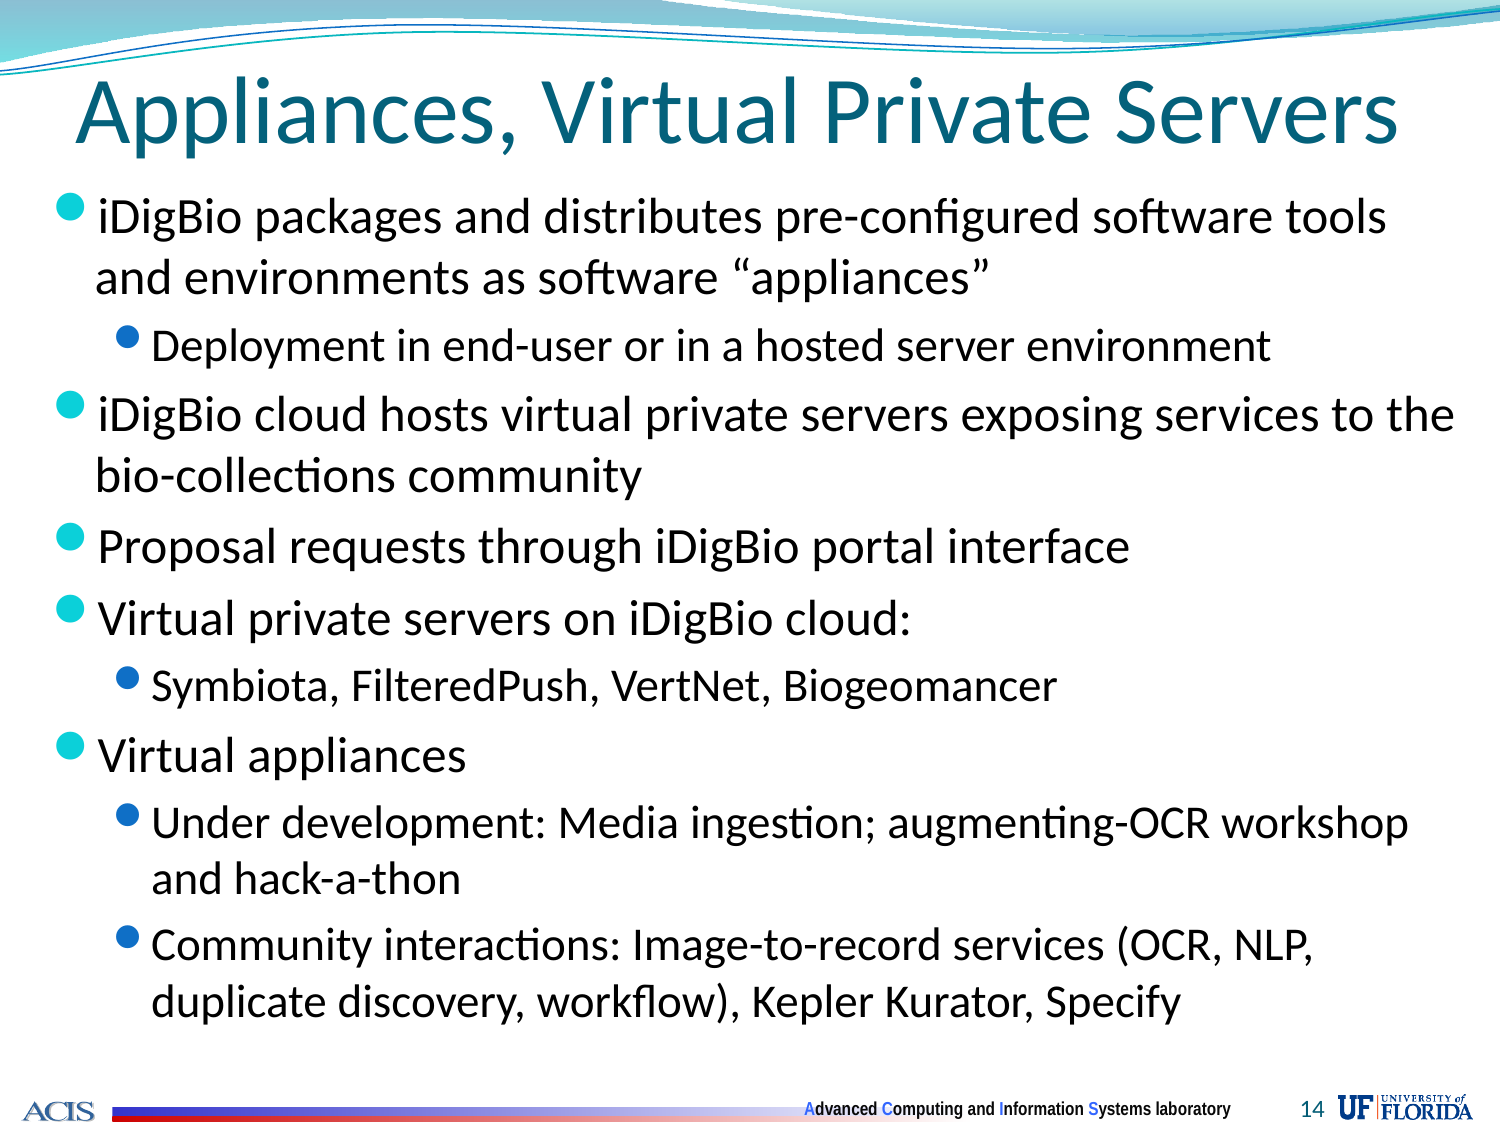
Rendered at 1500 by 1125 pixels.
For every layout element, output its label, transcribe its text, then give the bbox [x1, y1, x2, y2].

list iDigBio packages and distributes pre-configured software tools and environments as software “appliances” Deployment in end-user or in a hosted server environment iDigBio cloud hosts virtual private servers exposing services to the bio-collections community Proposal requests through iDigBio portal interface Virtual private servers on iDigBio cloud: Symbiota, FilteredPush, VertNet, Biogeomancer Virtual appliances Under development: Media ingestion; augmenting-OCR workshop and hack-a-thon Community interactions: Image-to-record services (OCR, NLP, duplicate discovery, workflow), Kepler Kurator, Specify [37, 174, 1475, 1038]
picture [20, 1101, 95, 1122]
slide_number 14 [1250, 1062, 1325, 1123]
picture [1338, 1094, 1473, 1121]
title Appliances, Virtual Private Servers [75, 12, 1425, 163]
